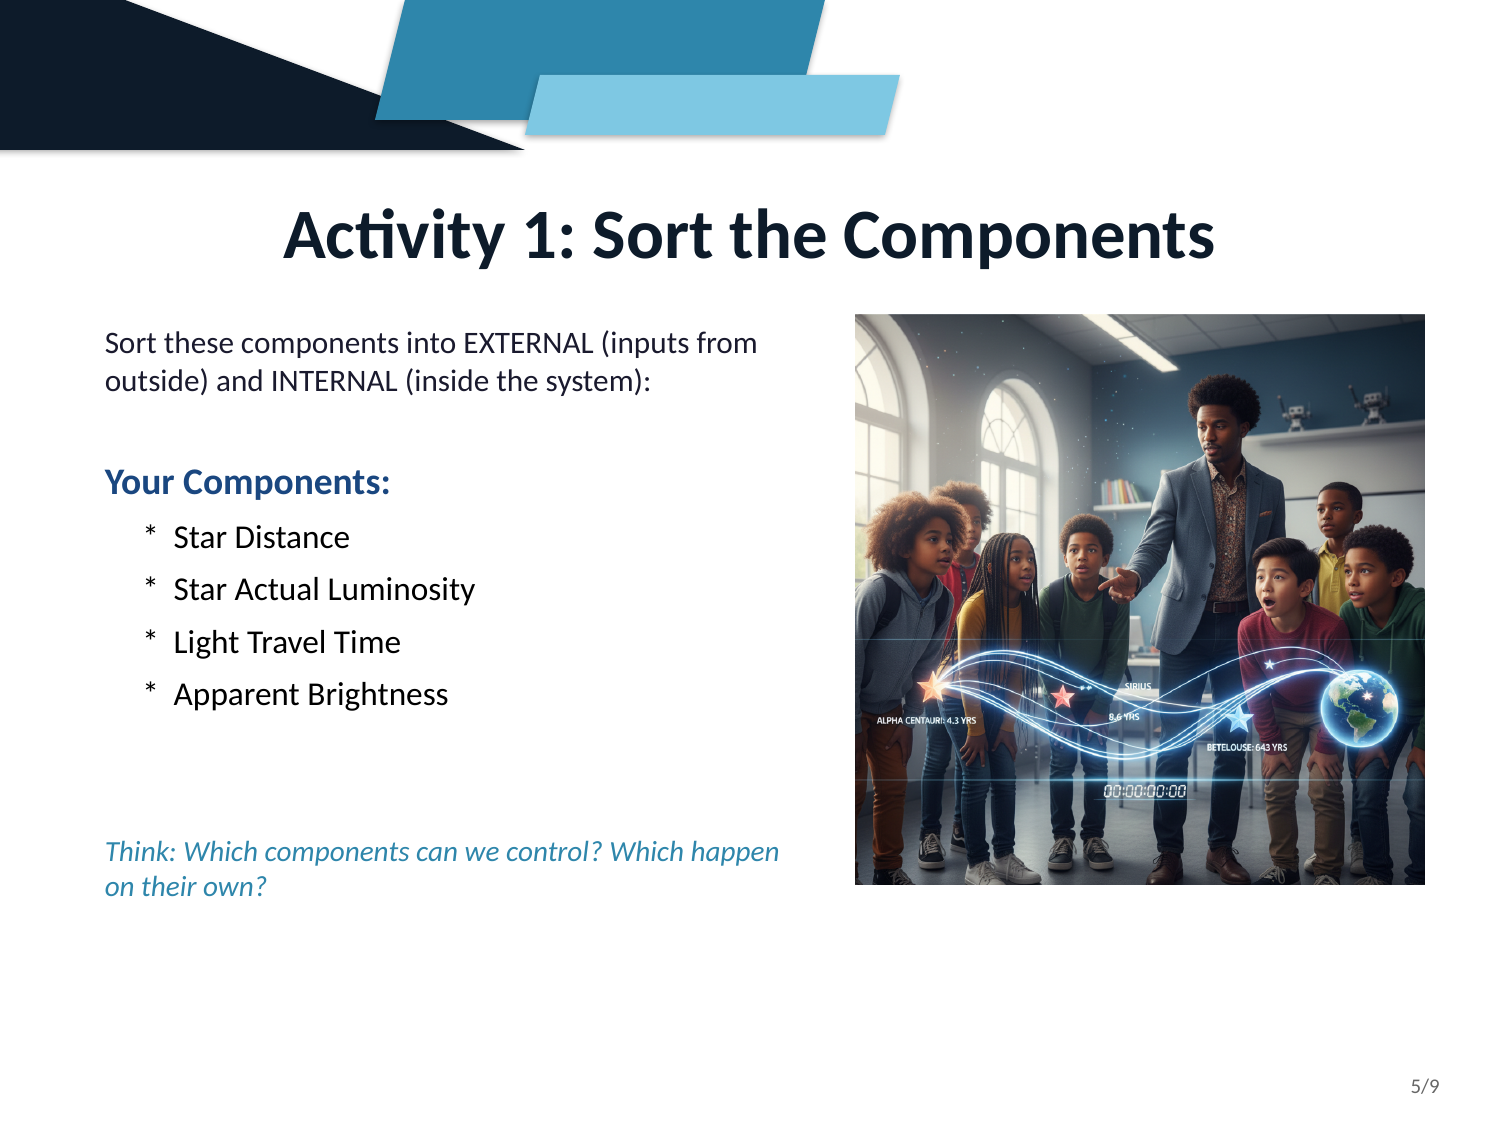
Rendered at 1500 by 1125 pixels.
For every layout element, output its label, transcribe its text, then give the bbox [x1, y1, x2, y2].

text_box 5/9 [1395, 1065, 1455, 1105]
text_box Think: Which components can we control? Which happen on their own? [89, 824, 810, 910]
text_box Activity 1: Sort the Components [268, 179, 1232, 280]
picture [854, 314, 1426, 886]
text_box Sort these components into EXTERNAL (inputs from outside) and INTERNAL (inside the system): [89, 314, 810, 405]
text_box Your Components: * Star Distance * Star Actual Luminosity * Light Travel Time * Apparent Brightness [89, 449, 810, 720]
text_box [524, 74, 901, 136]
text_box [374, 0, 826, 121]
text_box [0, 0, 526, 151]
